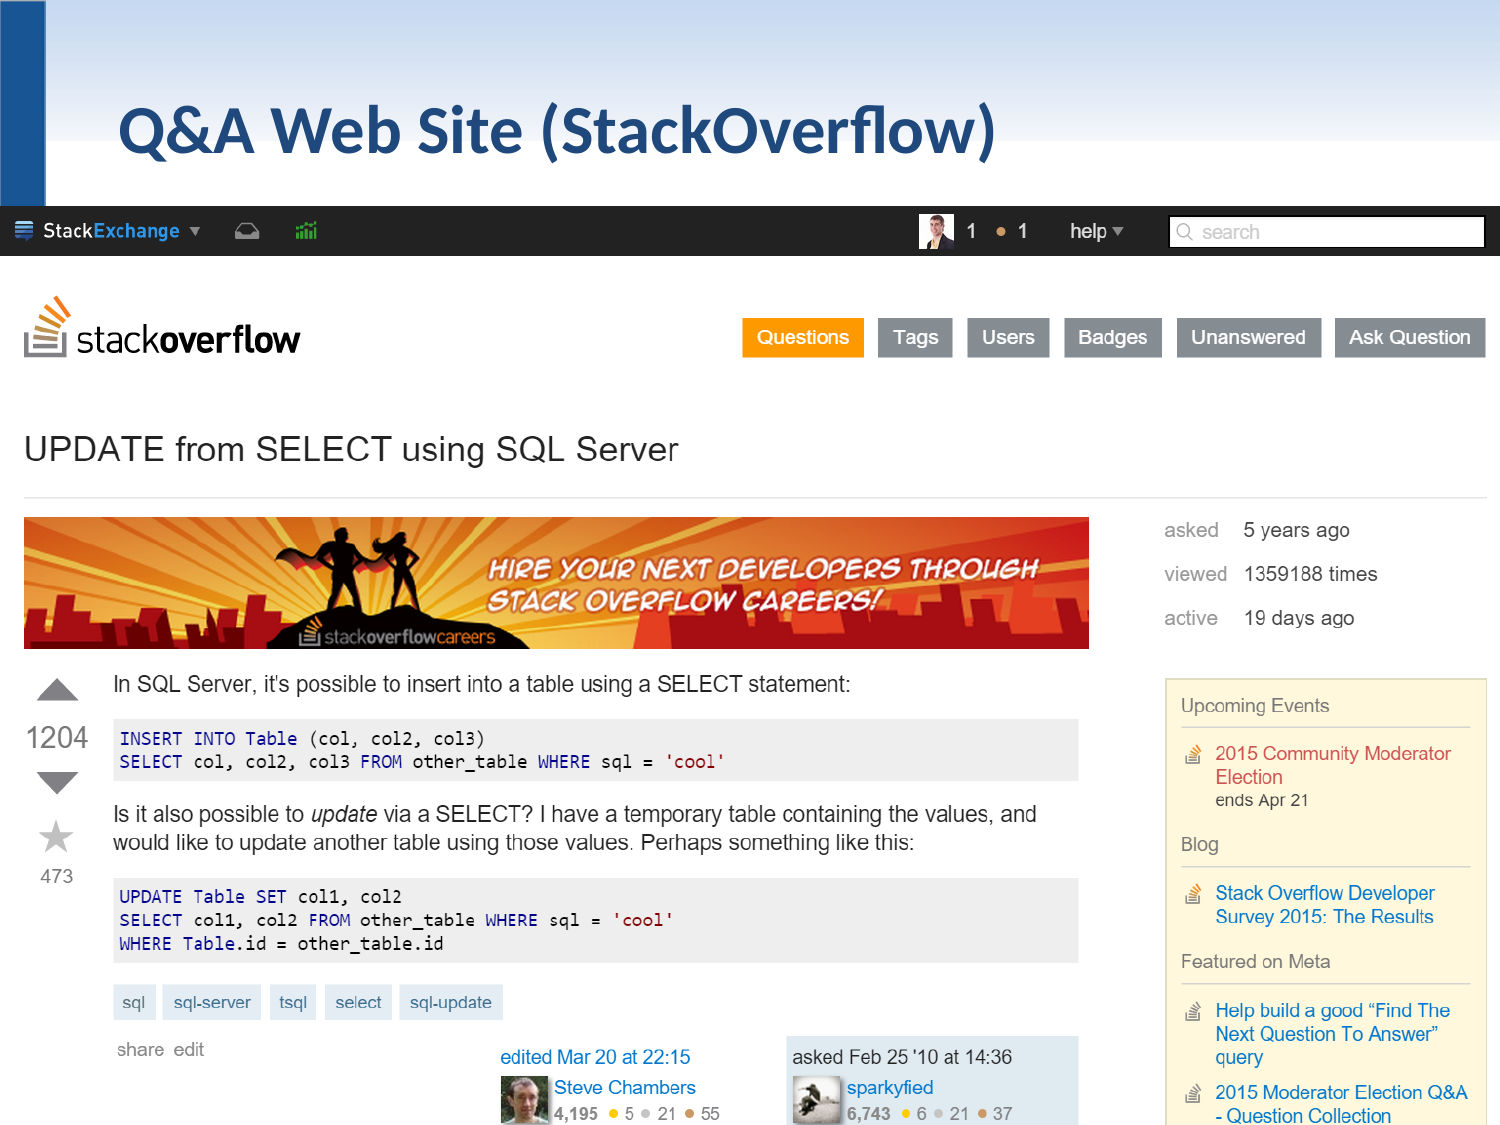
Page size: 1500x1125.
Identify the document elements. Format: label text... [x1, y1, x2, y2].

title Q&A Web Site (StackOverflow) [103, 17, 1397, 205]
picture [0, 0, 1500, 1125]
